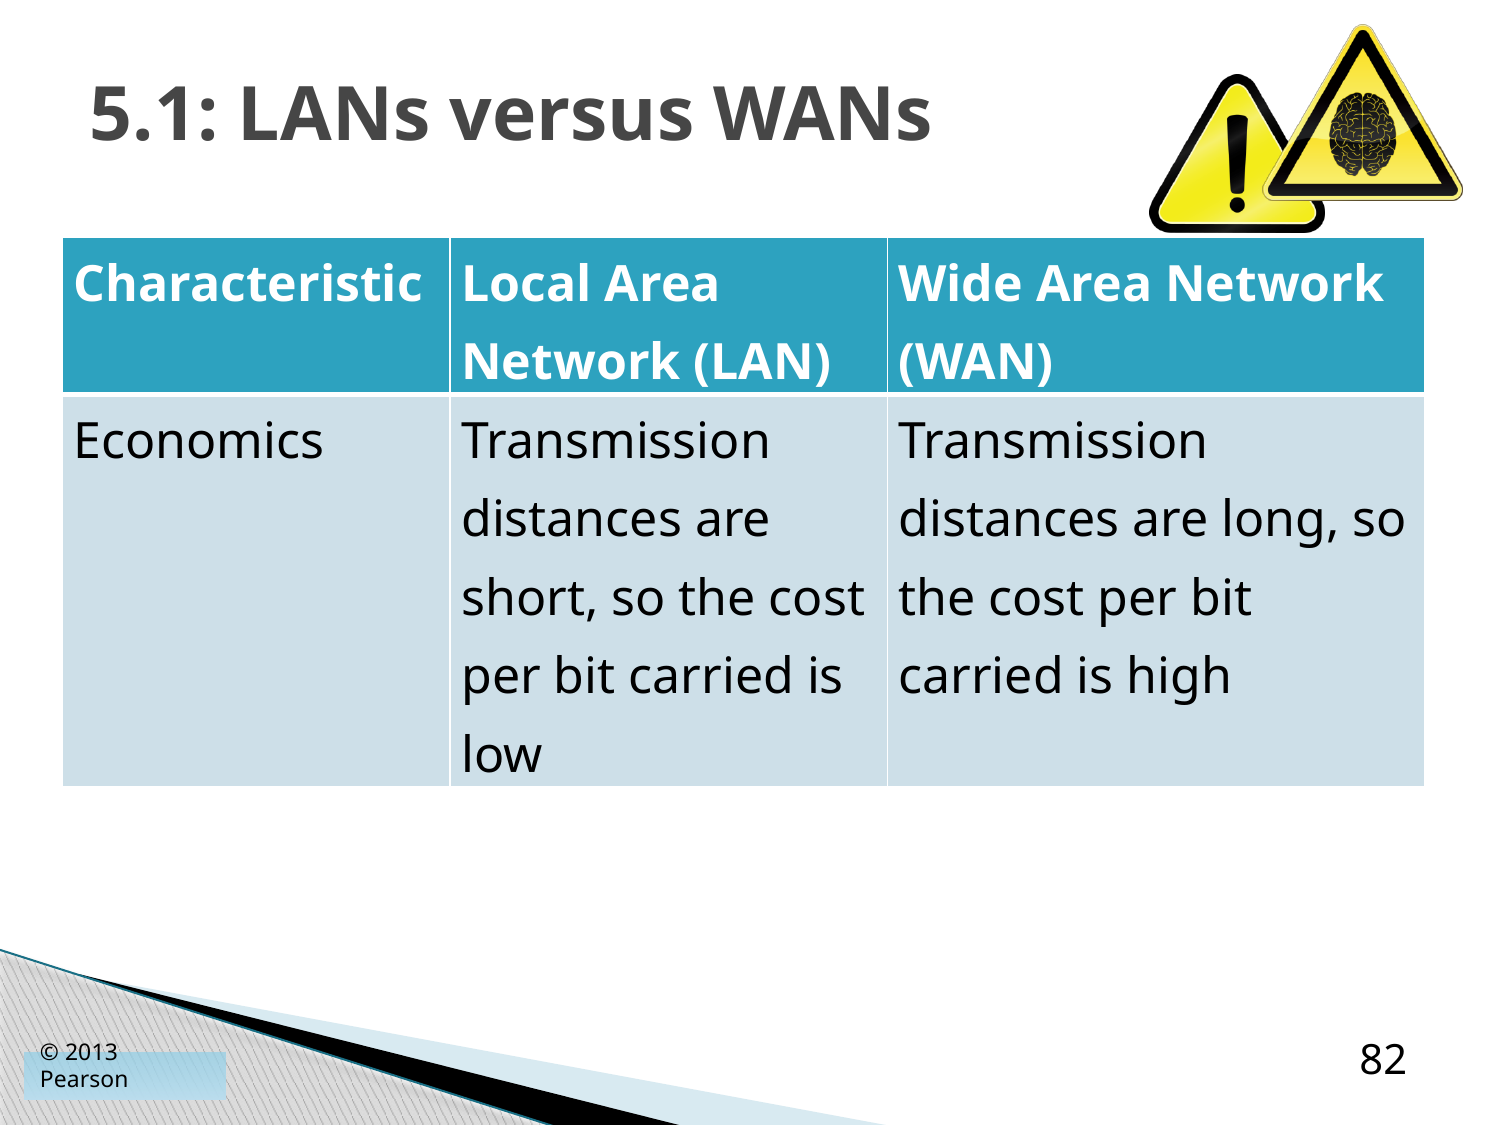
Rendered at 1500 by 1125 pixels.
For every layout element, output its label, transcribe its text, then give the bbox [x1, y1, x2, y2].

table_header Characteristic [63, 238, 449, 392]
table_cell Transmission distances are long, so the cost per bit carried is high [888, 397, 1424, 786]
picture [1149, 24, 1463, 233]
table_header Wide Area Network (WAN) [888, 238, 1424, 392]
table_cell Economics [63, 397, 449, 786]
table_header Local Area Network (LAN) [451, 238, 887, 392]
footer © 2013 Pearson [24, 1052, 225, 1100]
title 5.1: LANs versus WANs [75, 45, 1256, 175]
slide_number 82 [1287, 1037, 1423, 1098]
table_cell Transmission distances are short, so the cost per bit carried is low [451, 397, 887, 786]
